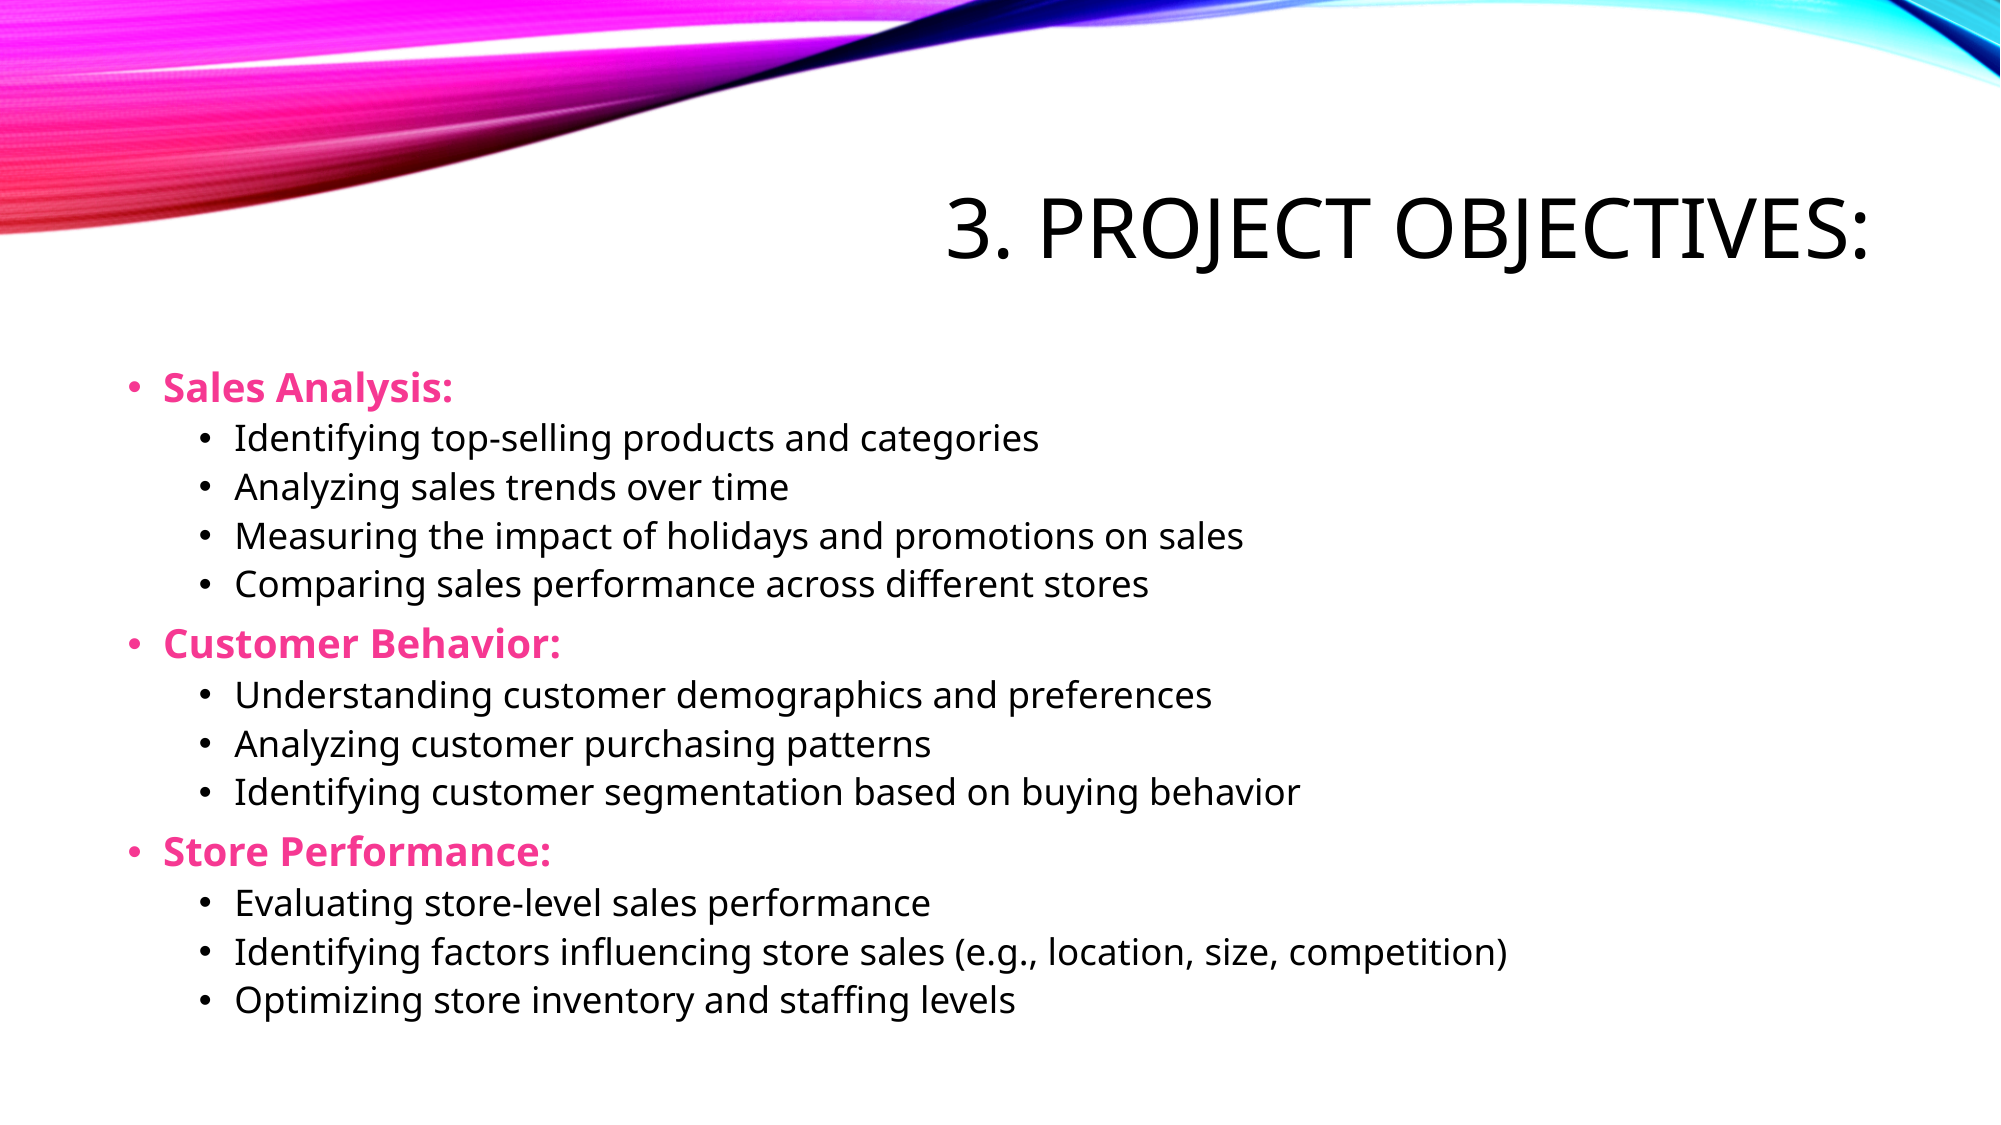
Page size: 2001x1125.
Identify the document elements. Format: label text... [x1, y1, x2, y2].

picture [1890, 0, 2000, 75]
picture [0, 0, 2000, 237]
picture [1910, 0, 2000, 45]
title 3. Project Objectives: [474, 125, 1888, 338]
list Sales Analysis: Identifying top-selling products and categories Analyzing sales trends over time Measuring the impact of holidays and promotions on sales Comparing sales performance across different stores Customer Behavior: Understanding customer demographics and preferences Analyzing customer purchasing patterns Identifying customer segmentation based on buying behavior Store Performance: Evaluating store-level sales performance Identifying factors influencing store sales (e.g., location, size, competition) Optimizing store inventory and staffing levels [112, 360, 1888, 1030]
